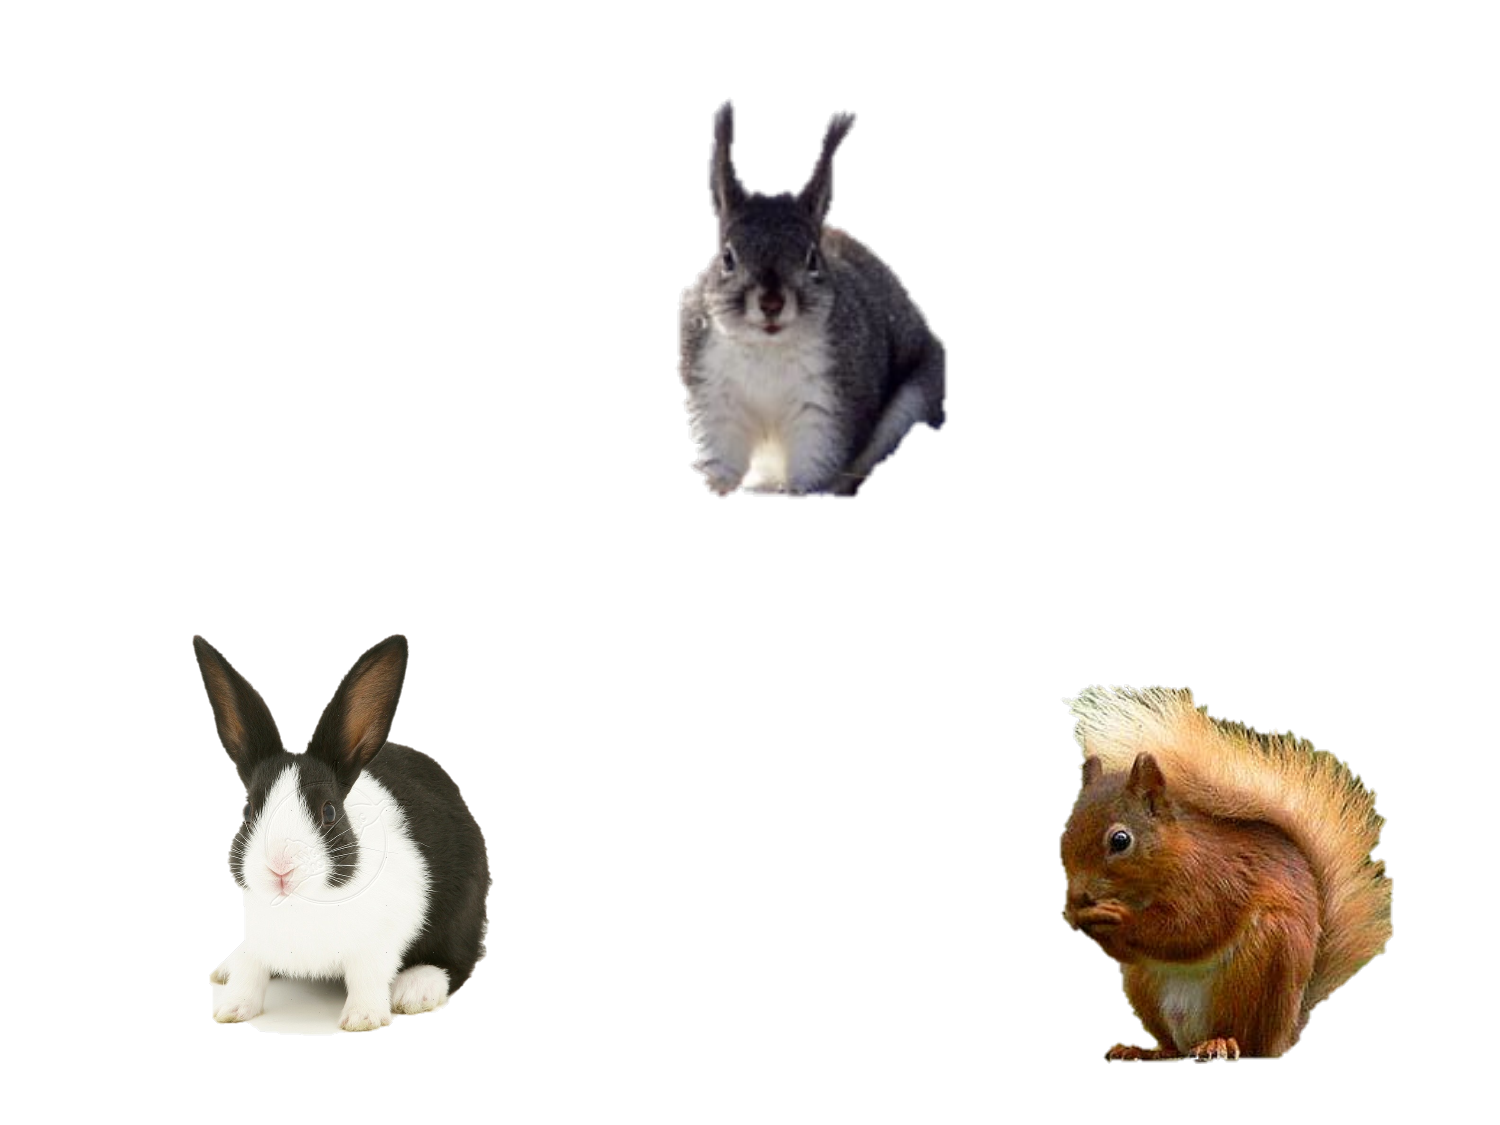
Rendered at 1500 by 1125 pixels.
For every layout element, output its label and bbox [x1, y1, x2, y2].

picture [608, 52, 986, 550]
picture [83, 572, 594, 1095]
picture [960, 647, 1443, 1064]
